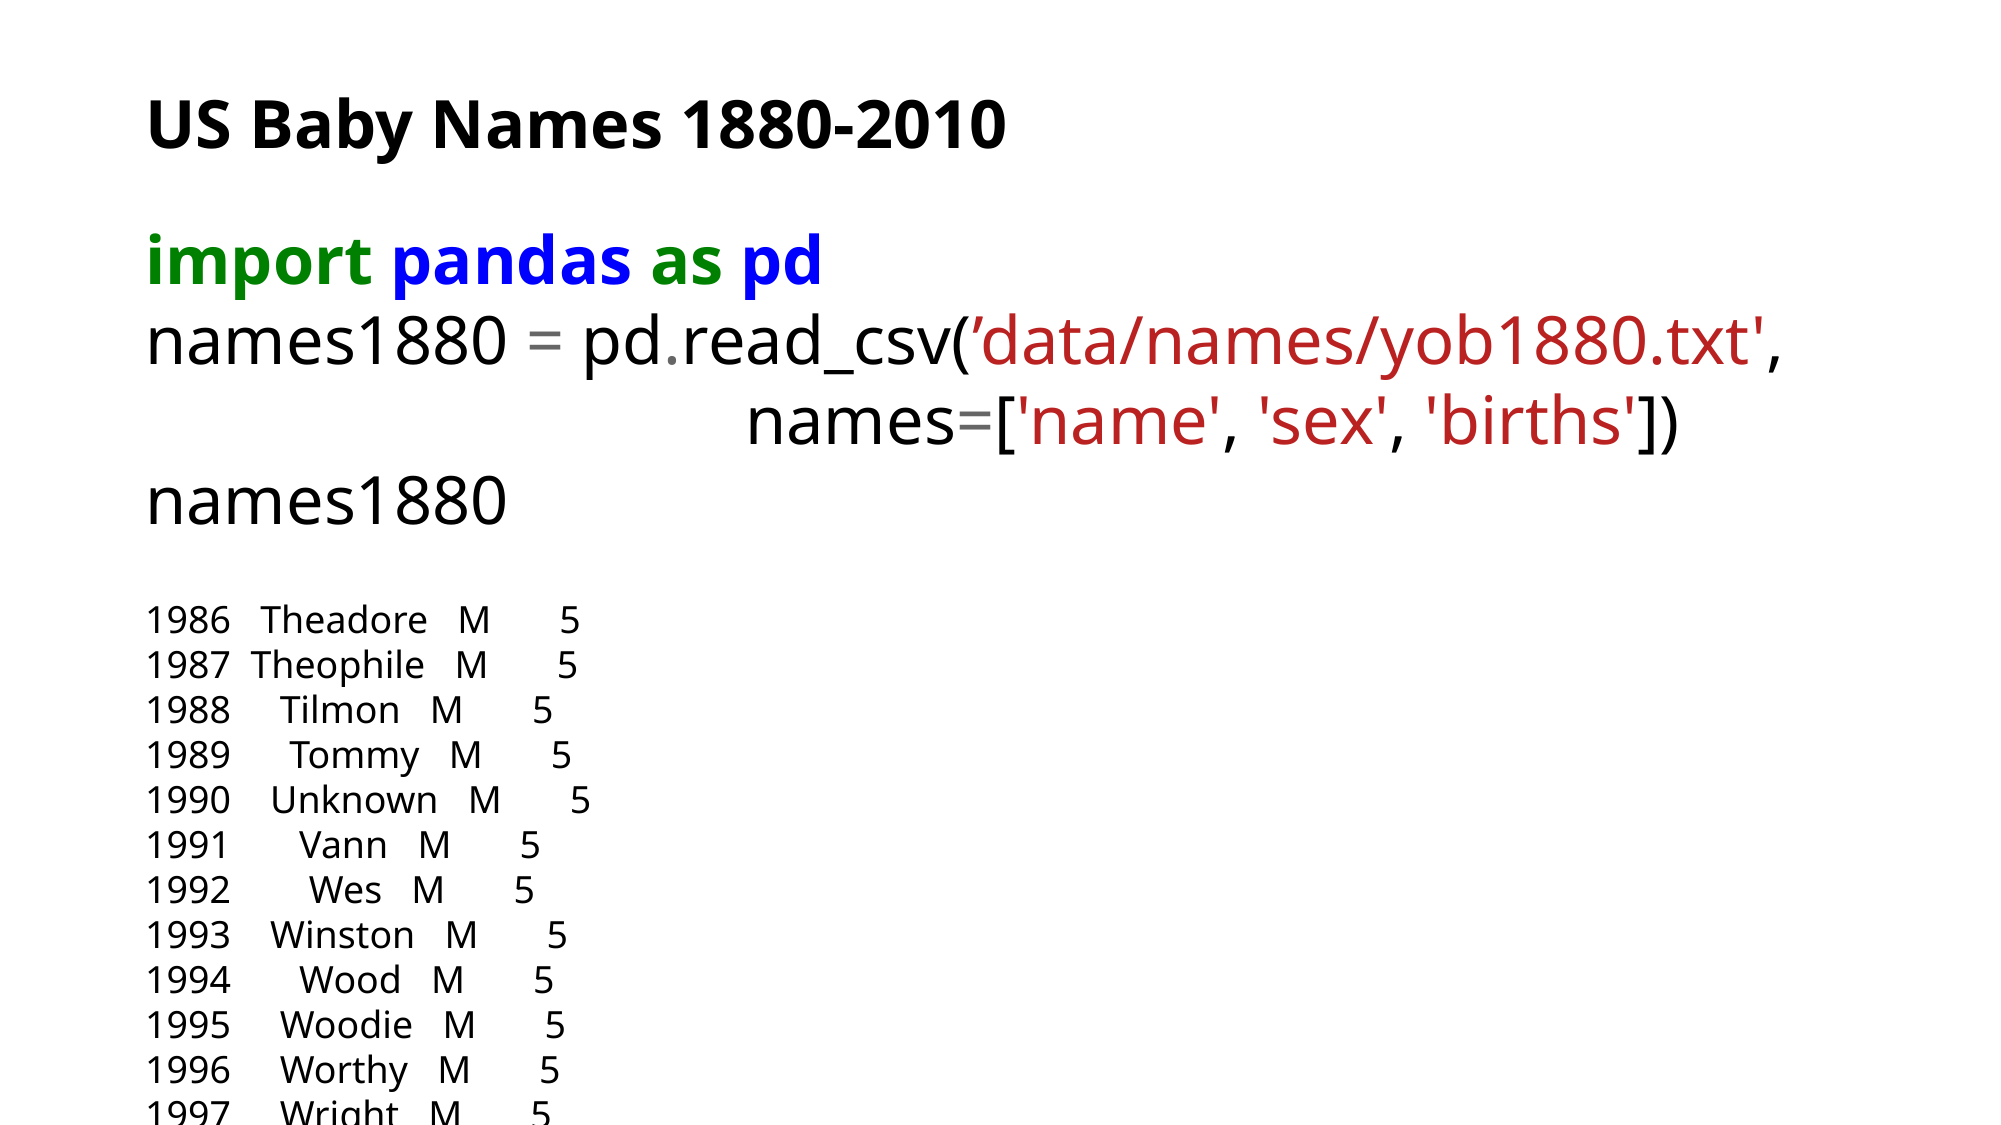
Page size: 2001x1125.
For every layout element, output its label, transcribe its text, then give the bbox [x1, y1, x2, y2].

text_box import pandas as pd names1880 = pd.read_csv(’data/names/yob1880.txt', names=['name', 'sex', 'births']) names1880 [130, 210, 2000, 546]
text_box 1986 Theadore M 5 1987 Theophile M 5 1988 Tilmon M 5 1989 Tommy M 5 1990 Unknown M 5 1991 Vann M 5 1992 Wes M 5 1993 Winston M 5 1994 Wood M 5 1995 Woodie M 5 1996 Worthy M 5 1997 Wright M 5 1998 York M 5 1999 Zachariah M 5 [2000 rows x 3 columns] [130, 588, 1131, 1125]
text_box US Baby Names 1880-2010 [130, 74, 1131, 170]
